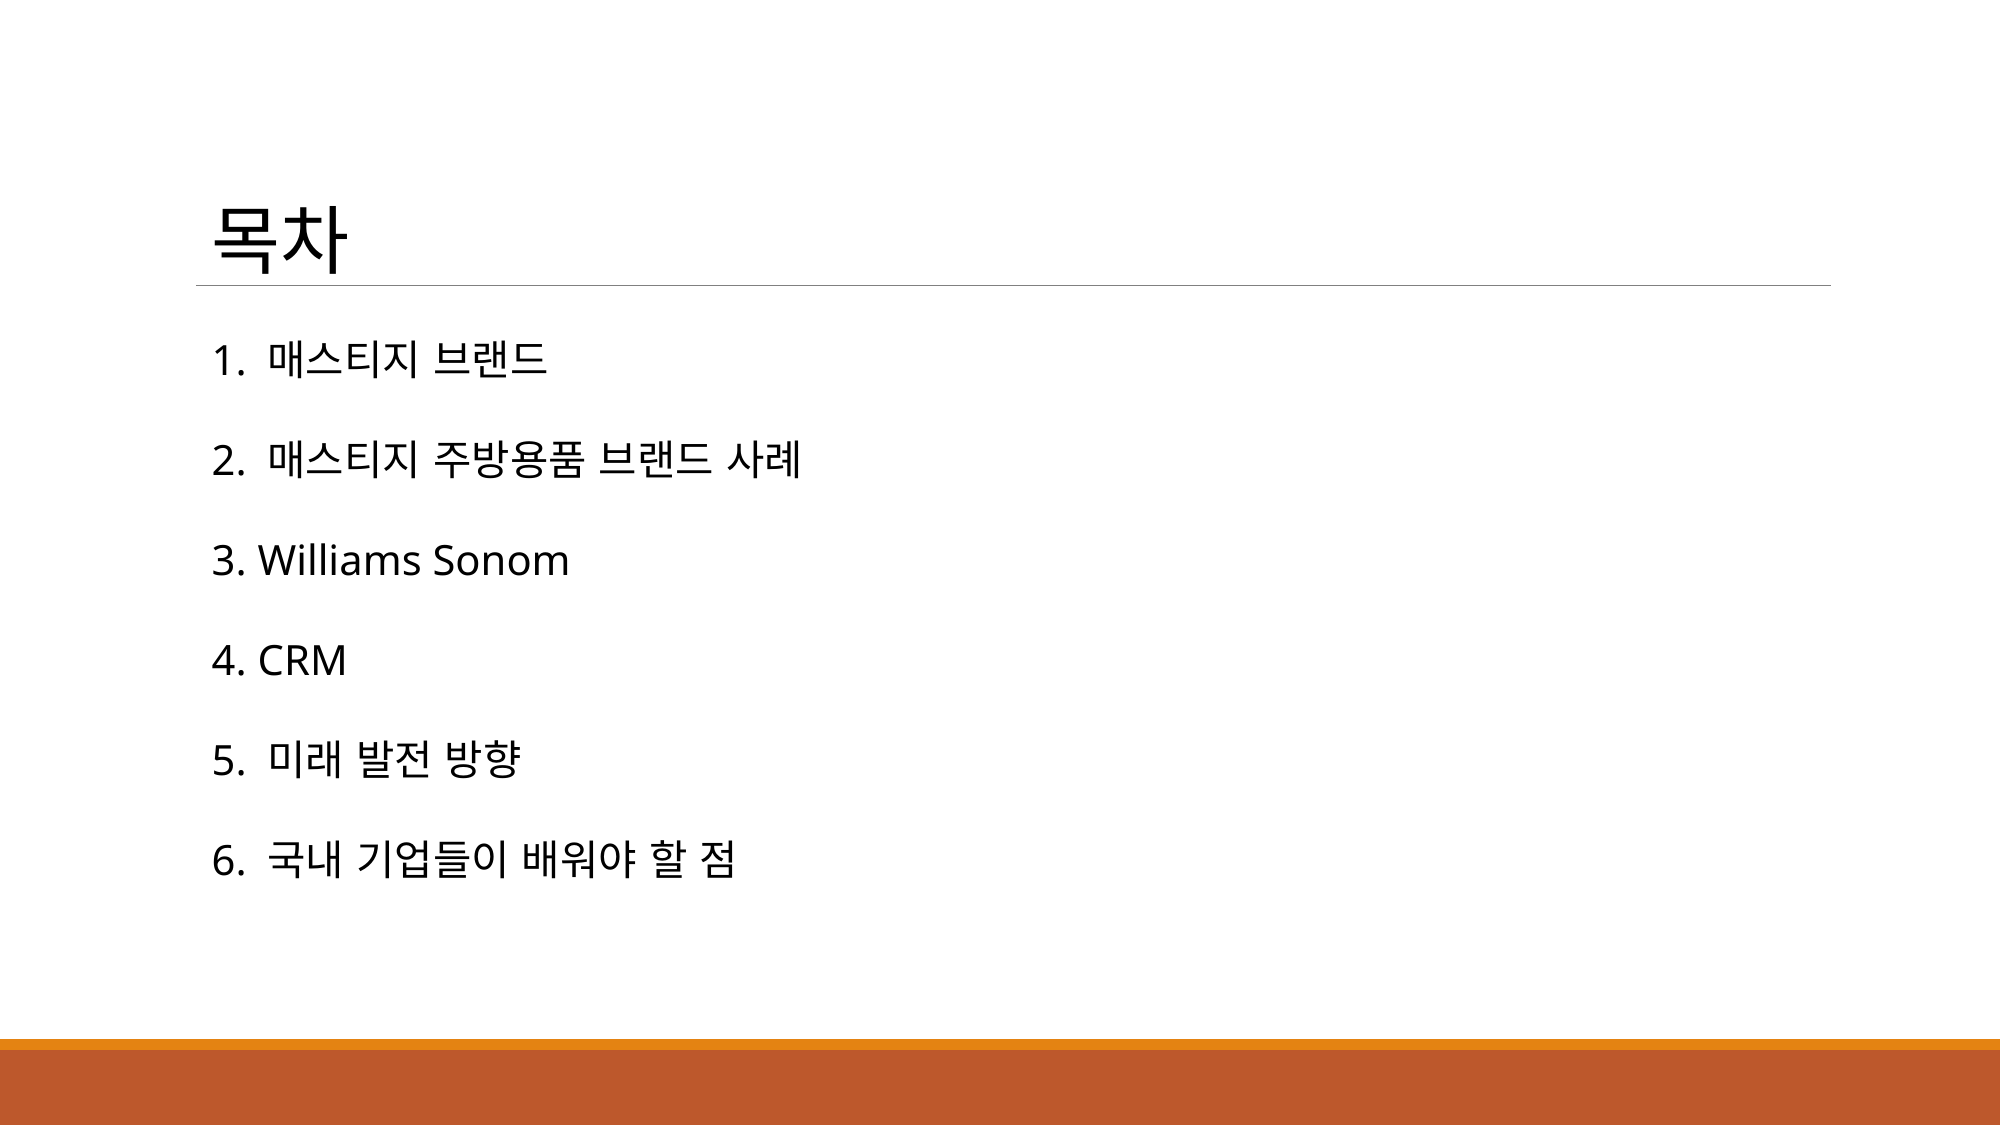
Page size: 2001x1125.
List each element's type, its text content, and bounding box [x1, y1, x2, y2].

text_box 목차 1. 매스티지 브랜드 2. 매스티지 주방용품 브랜드 사례 3. Williams Sonom 4. CRM 5. 미래 발전 방향 6. 국내 기업들이 배워야 할 점 [196, 186, 1830, 892]
